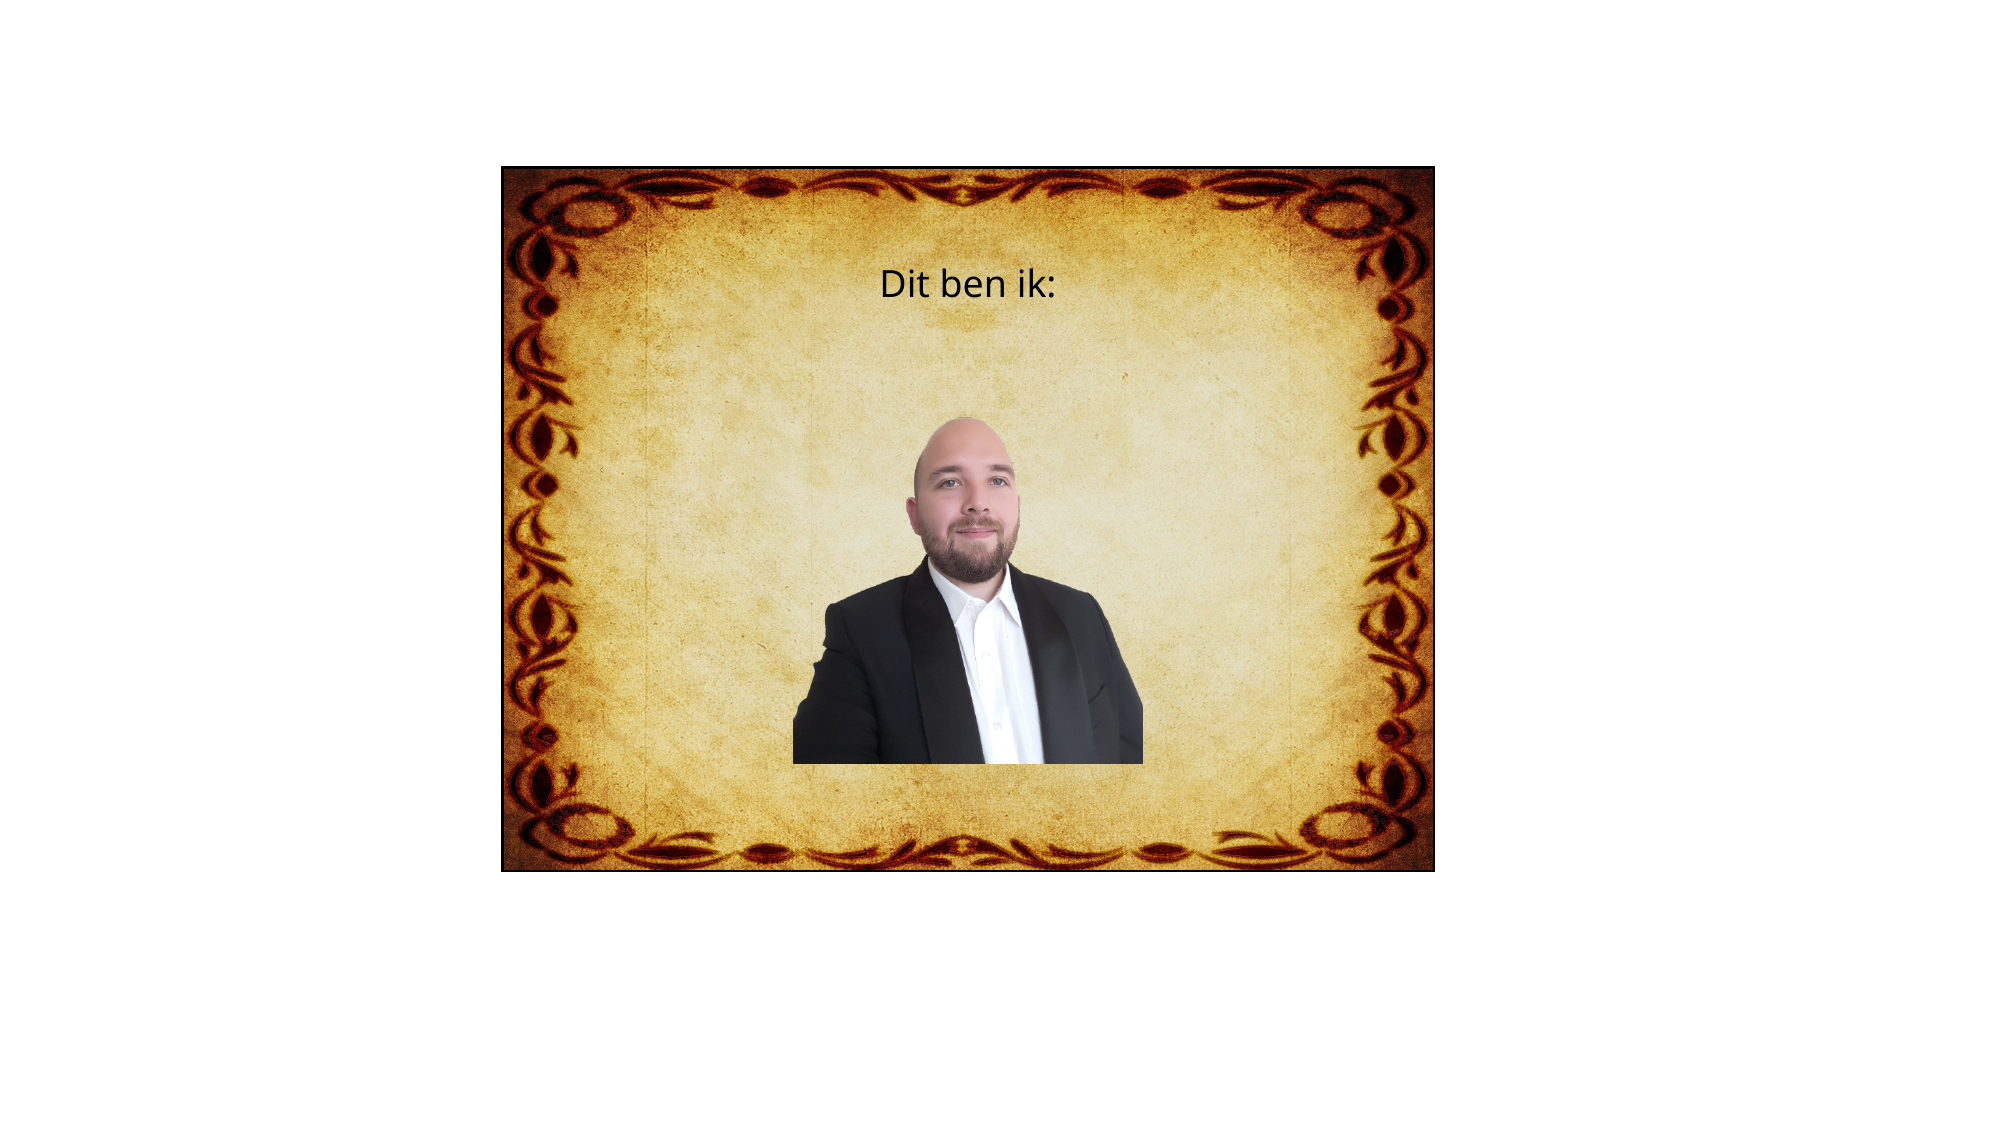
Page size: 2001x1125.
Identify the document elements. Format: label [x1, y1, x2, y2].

text_box [502, 167, 1434, 872]
